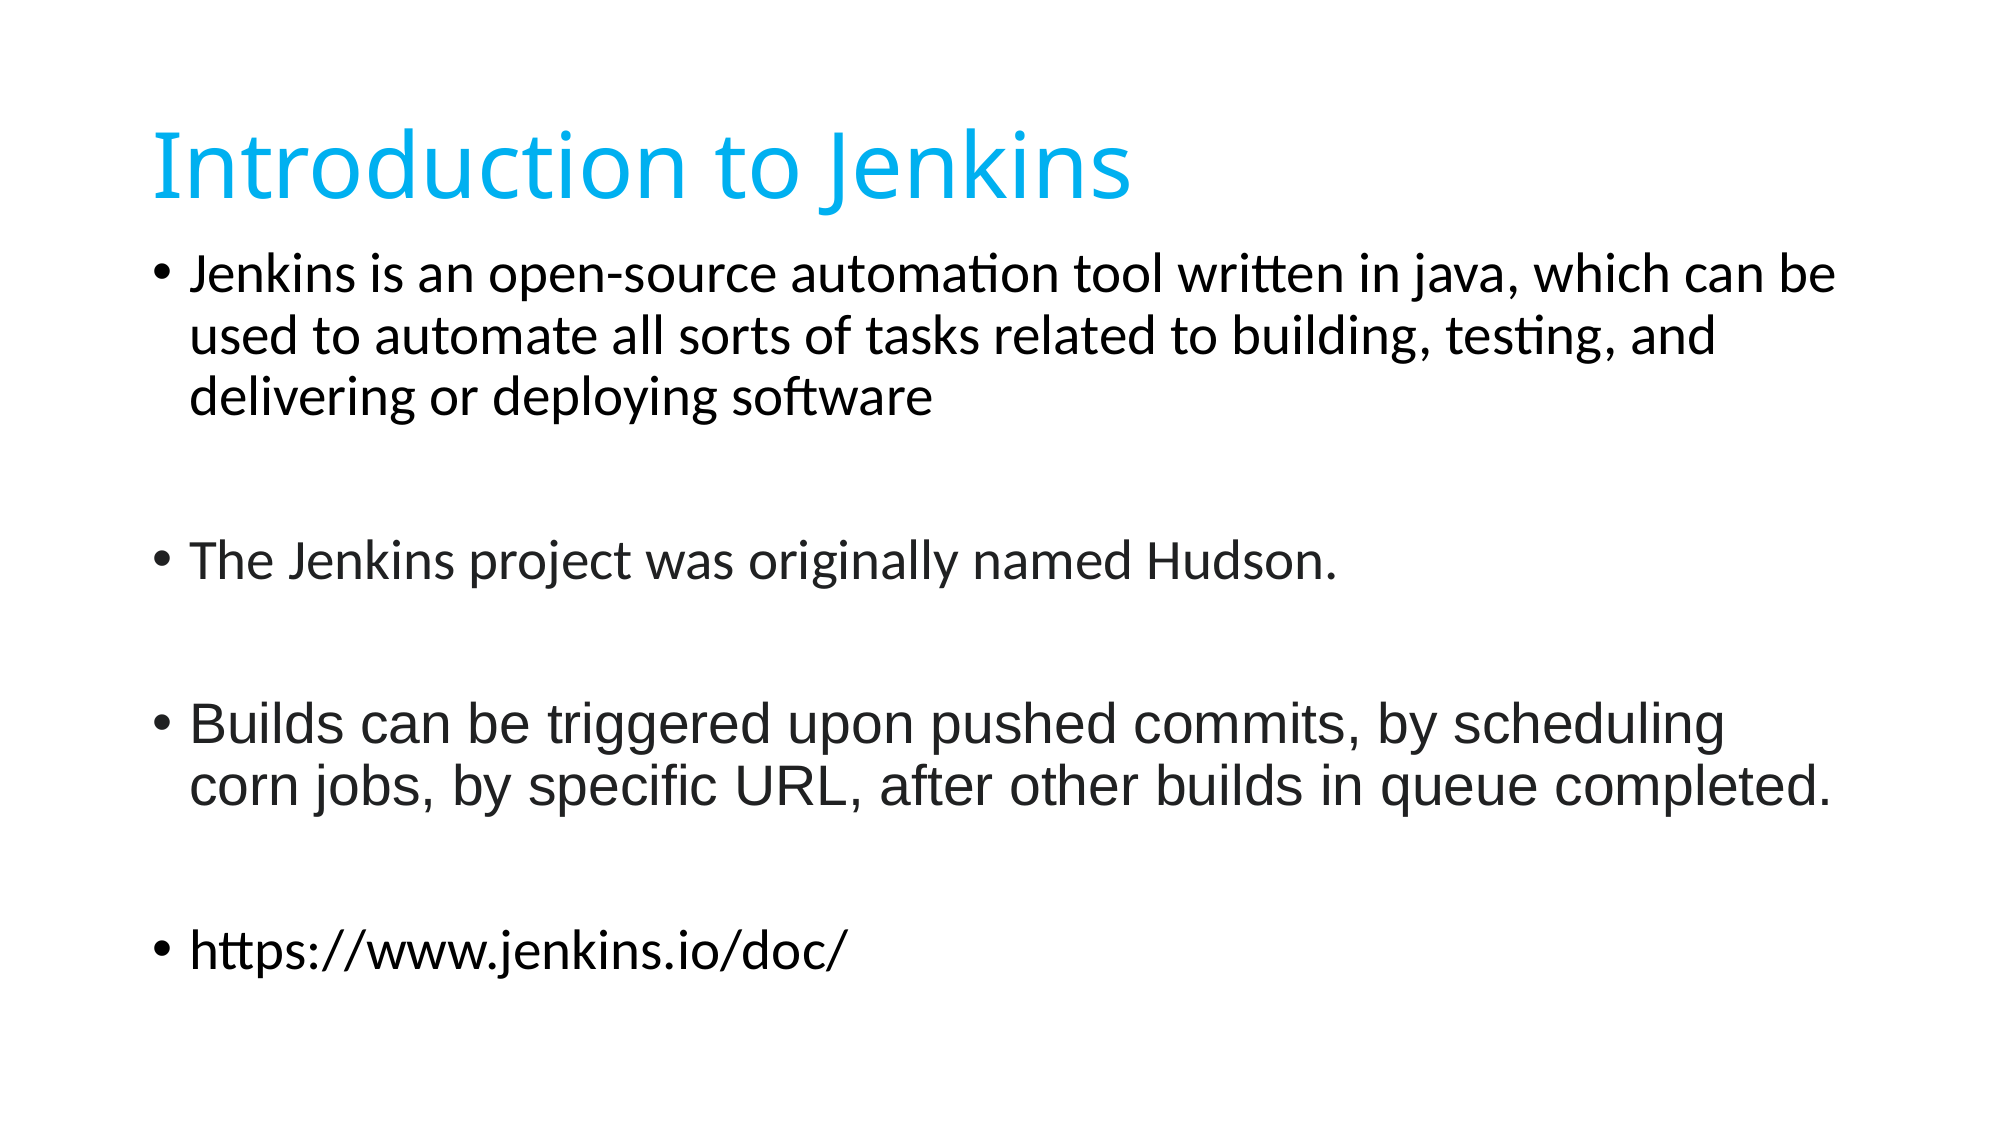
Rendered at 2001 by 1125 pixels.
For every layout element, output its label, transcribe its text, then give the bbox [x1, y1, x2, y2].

list Jenkins is an open-source automation tool written in java, which can be used to automate all sorts of tasks related to building, testing, and delivering or deploying software The Jenkins project was originally named Hudson. Builds can be triggered upon pushed commits, by scheduling corn jobs, by specific URL, after other builds in queue completed. https://www.jenkins.io/doc/ [137, 235, 1863, 1014]
title Introduction to Jenkins [137, 59, 1863, 235]
